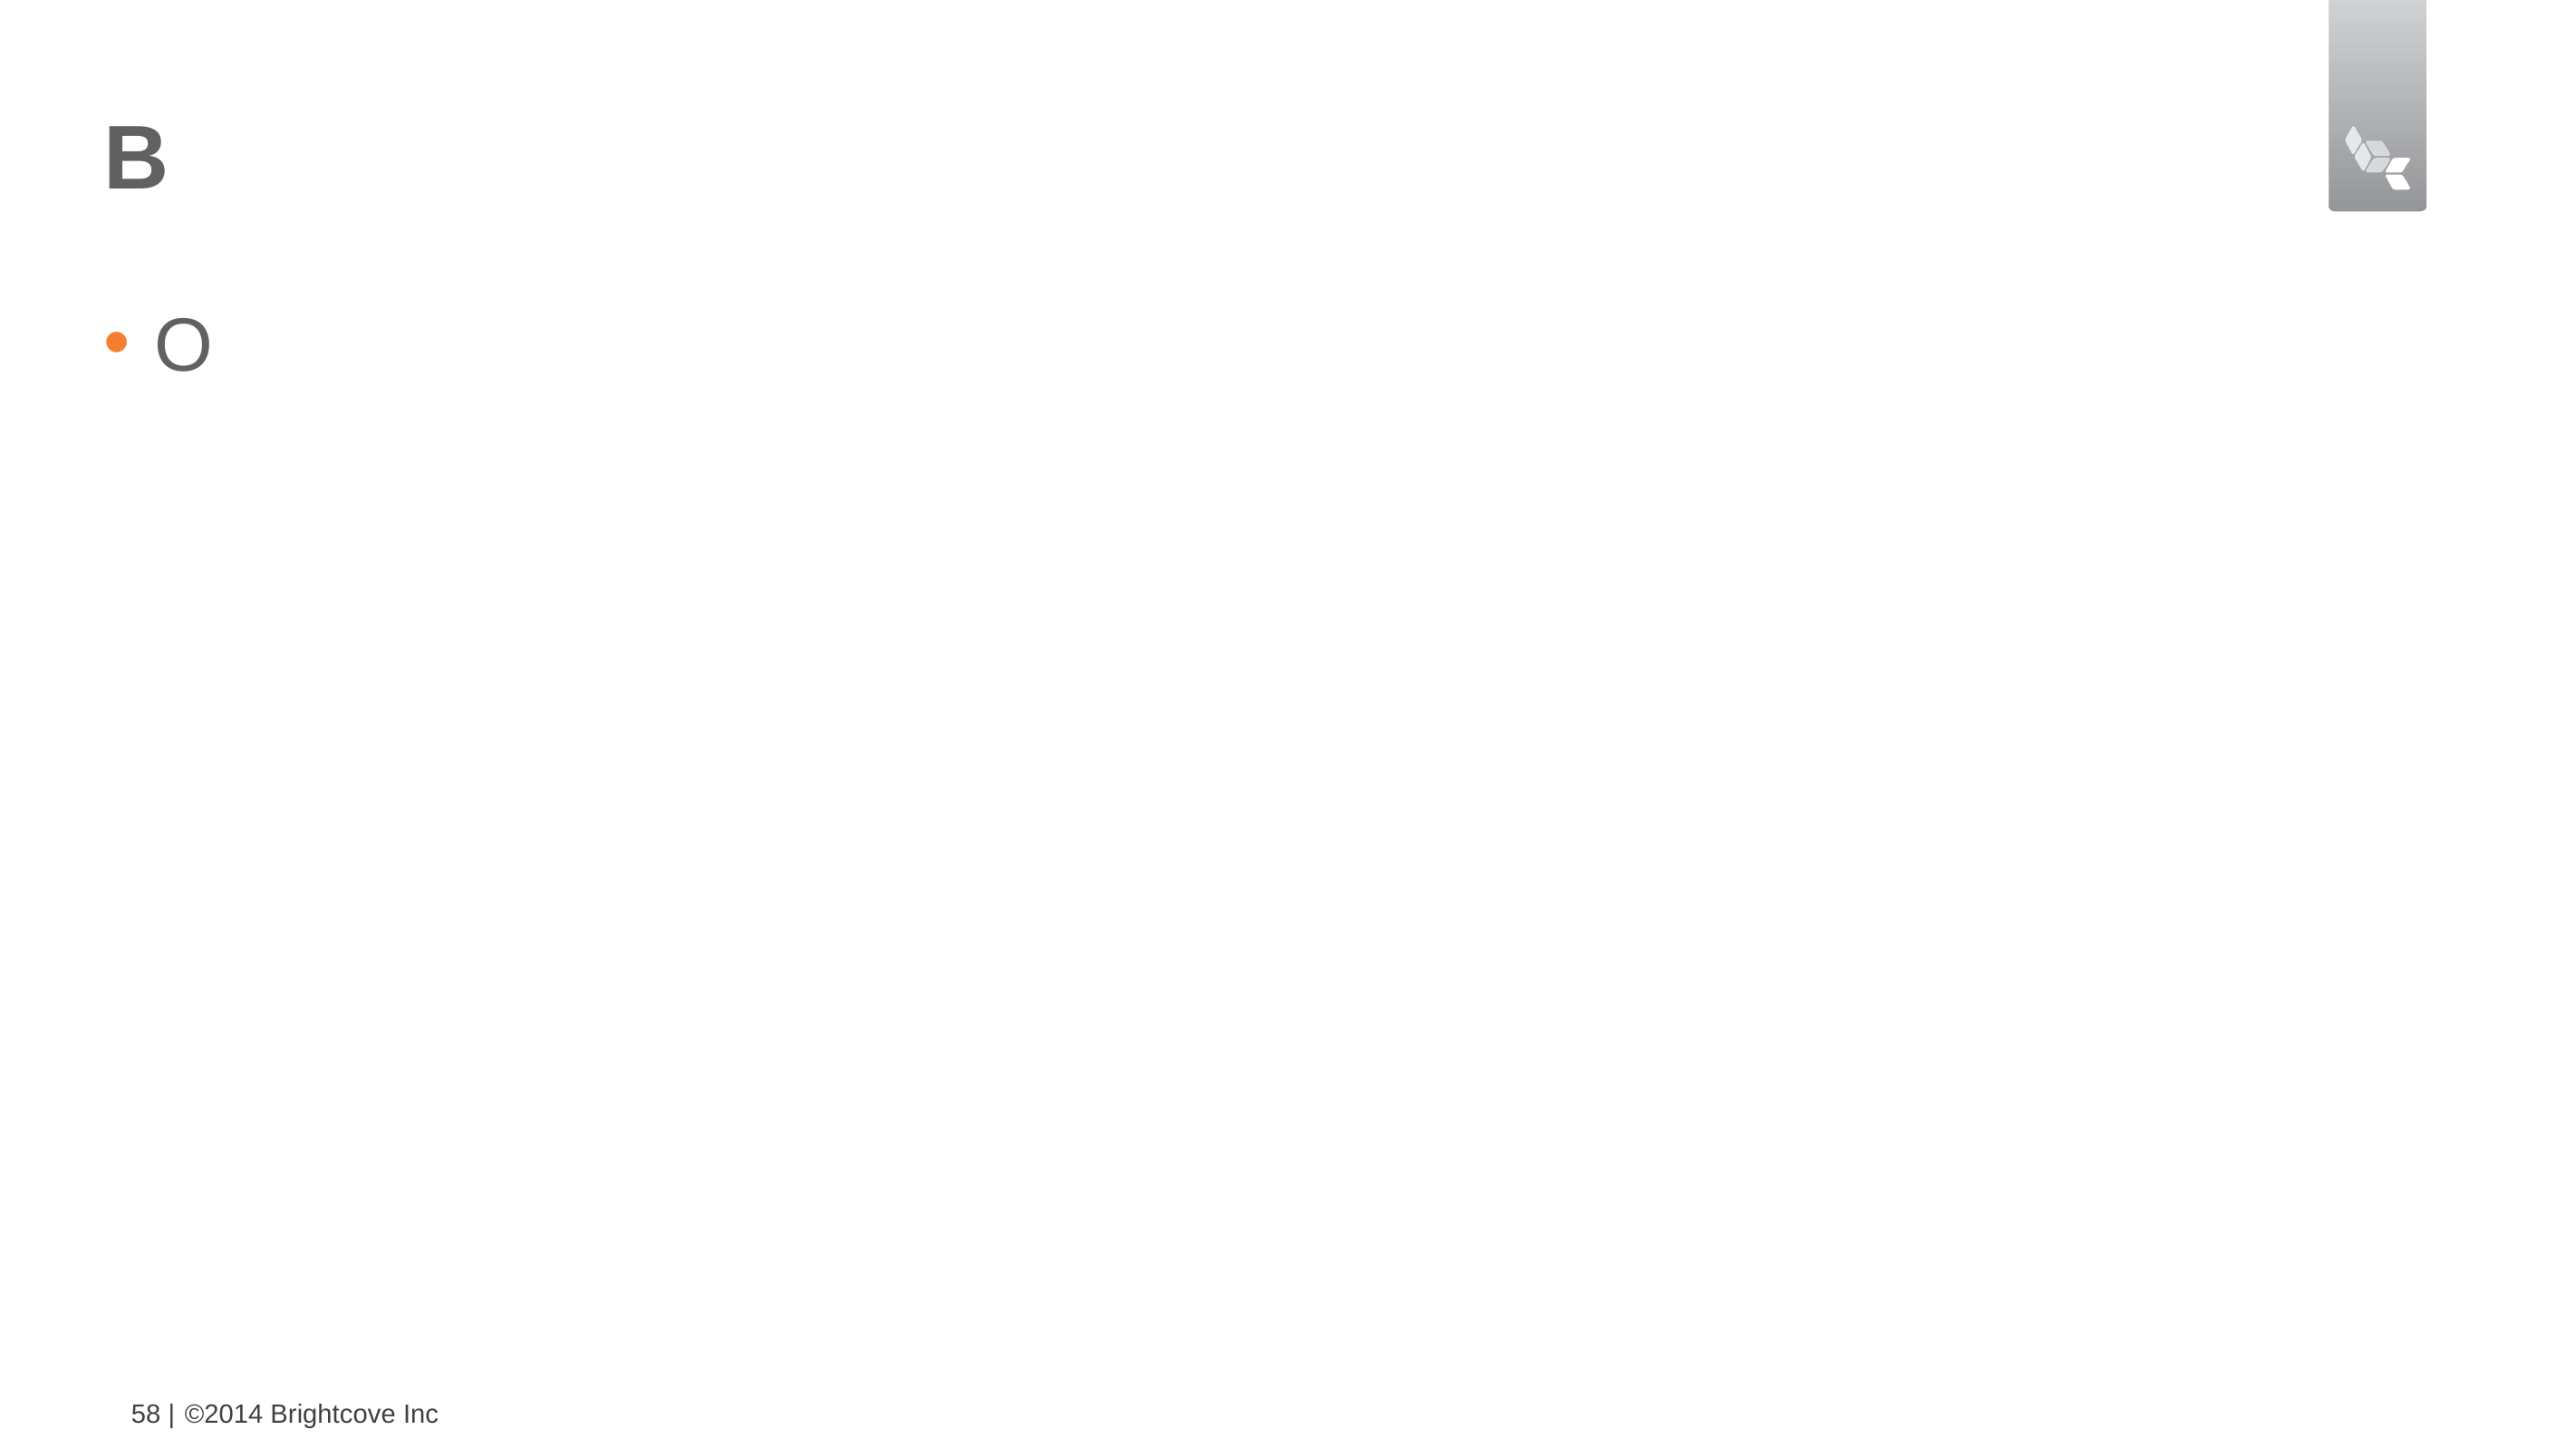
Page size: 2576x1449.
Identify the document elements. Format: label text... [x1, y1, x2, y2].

slide_number 58 | [88, 1374, 189, 1449]
footer ©2014 Brightcove Inc [189, 1374, 988, 1449]
title B [80, 44, 2270, 260]
list O [80, 284, 2441, 1302]
